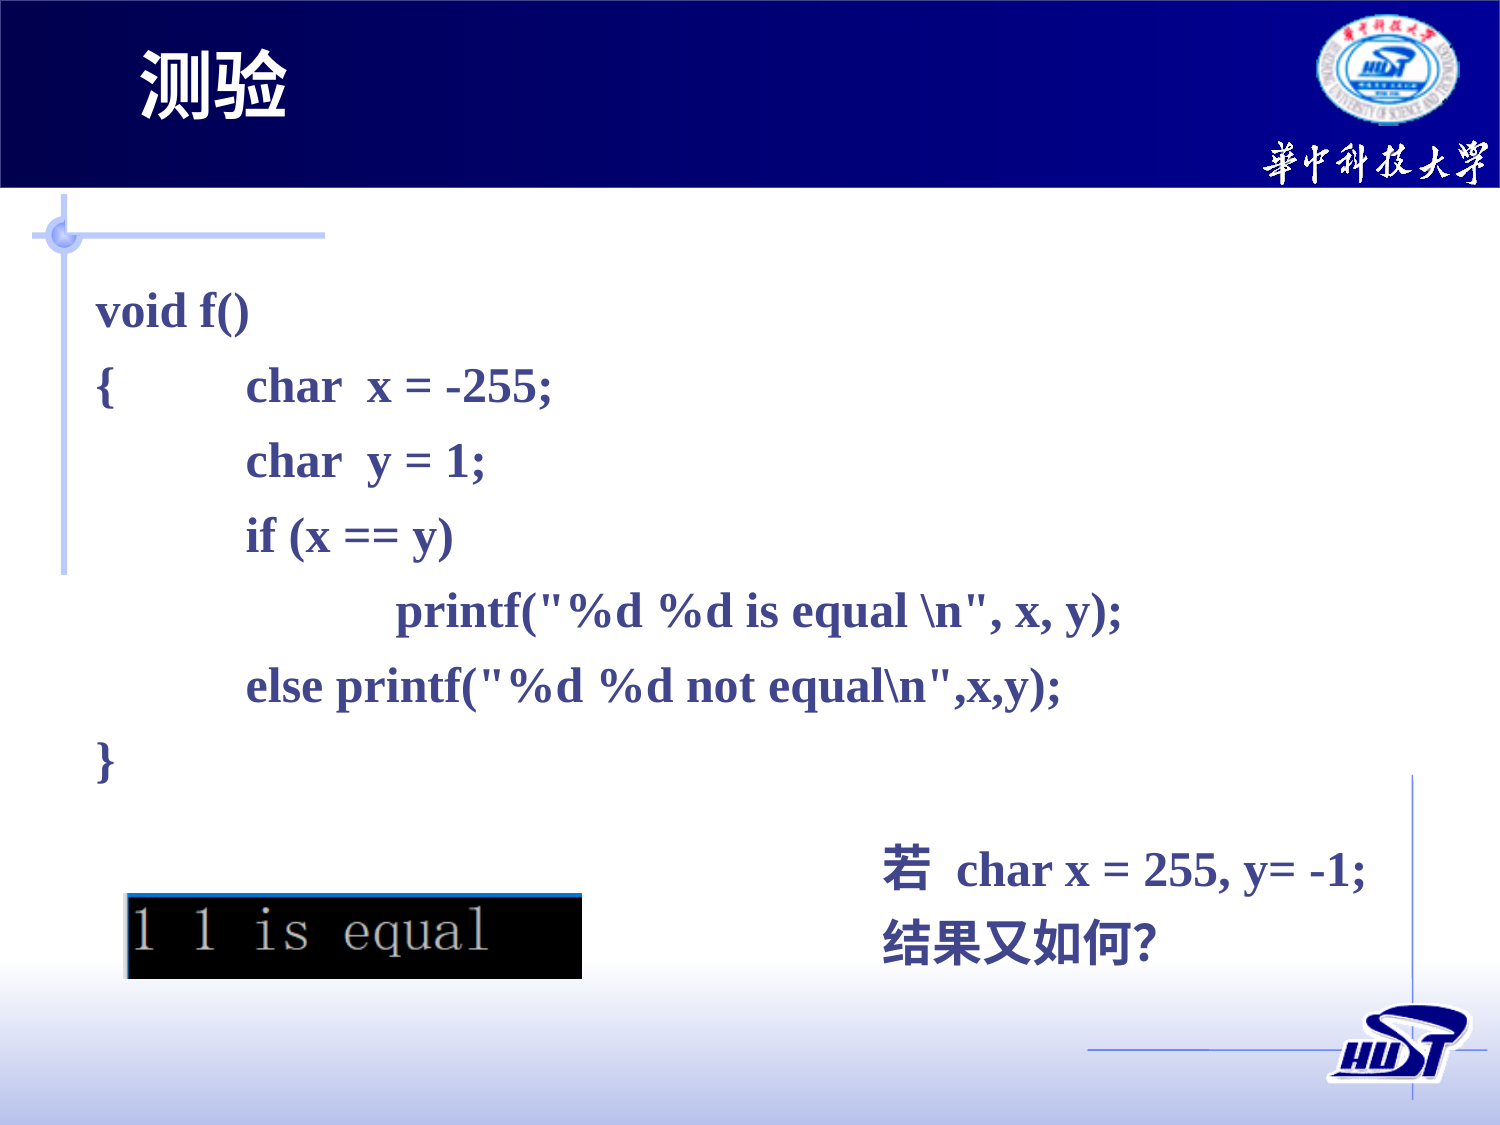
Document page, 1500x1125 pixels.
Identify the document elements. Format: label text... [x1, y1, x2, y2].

picture [1262, 140, 1488, 185]
text_box void f() { char x = -255; char y = 1; if (x == y) printf("%d %d is equal \n", x, y); else printf("%d %d not equal\n",x,y); } [80, 255, 1215, 796]
text_box 测验 [123, 30, 1211, 136]
picture [1316, 14, 1460, 126]
text_box 若 char x = 255, y= -1; 结果又如何？ [868, 813, 1439, 979]
picture [123, 892, 582, 979]
